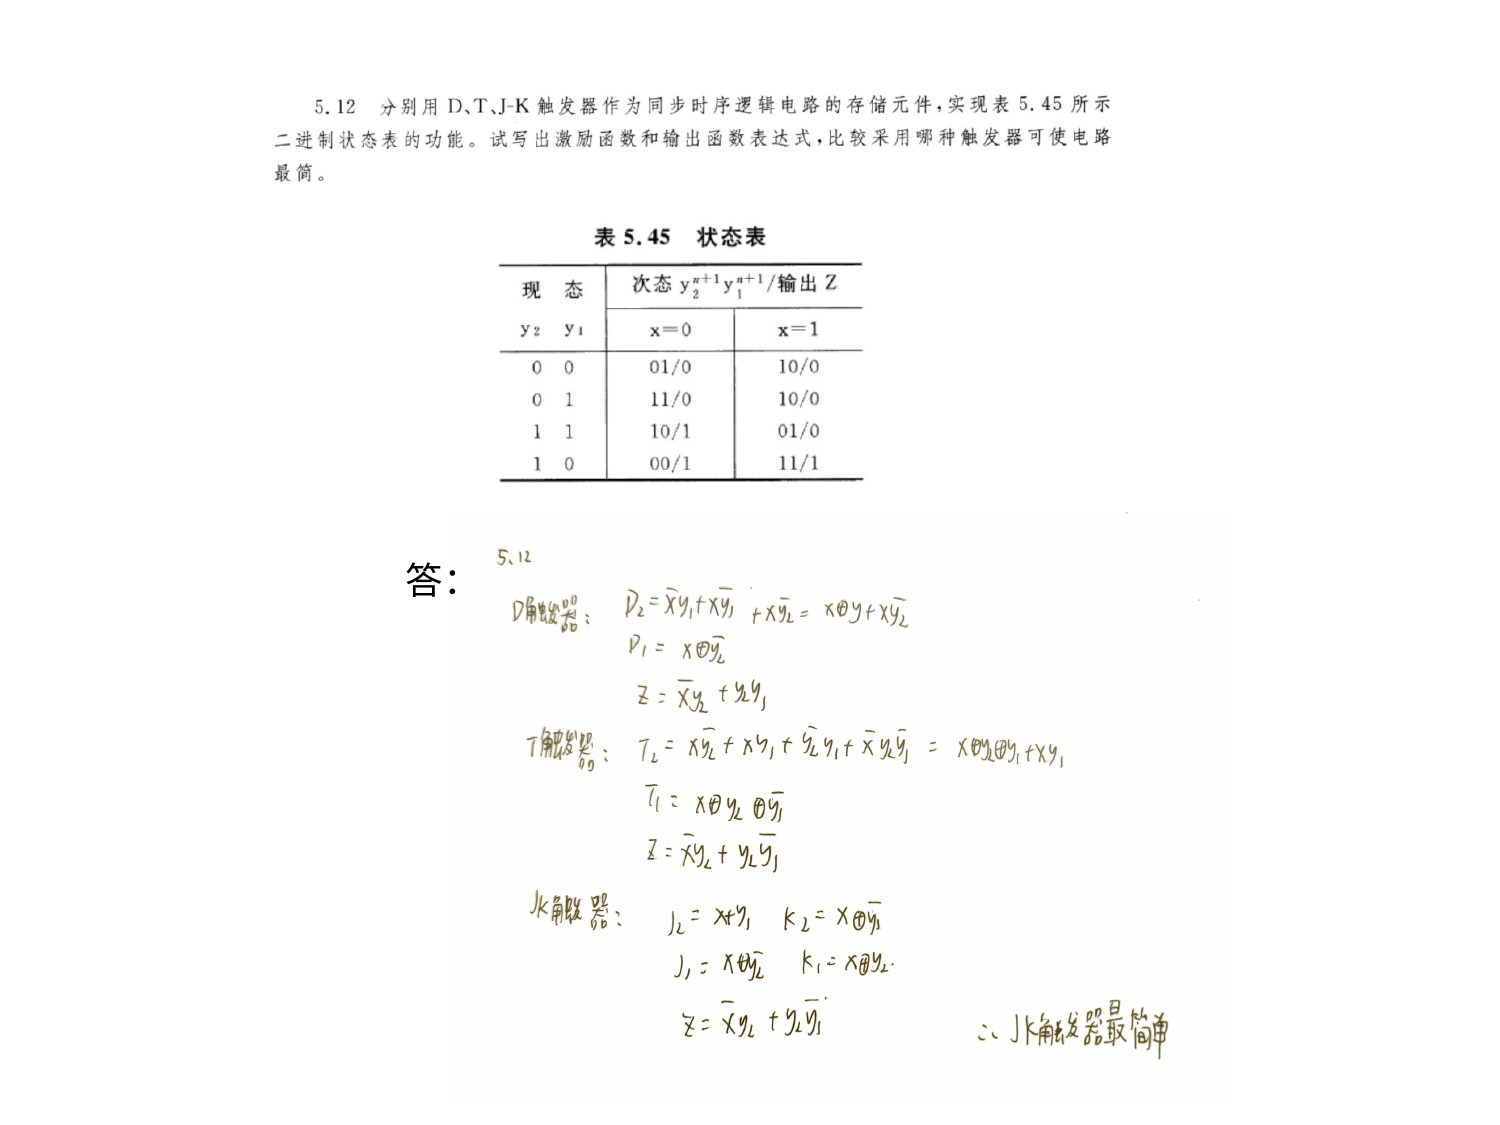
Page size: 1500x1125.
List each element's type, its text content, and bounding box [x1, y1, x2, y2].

text_box 答： [390, 549, 444, 610]
picture [274, 74, 1229, 1101]
